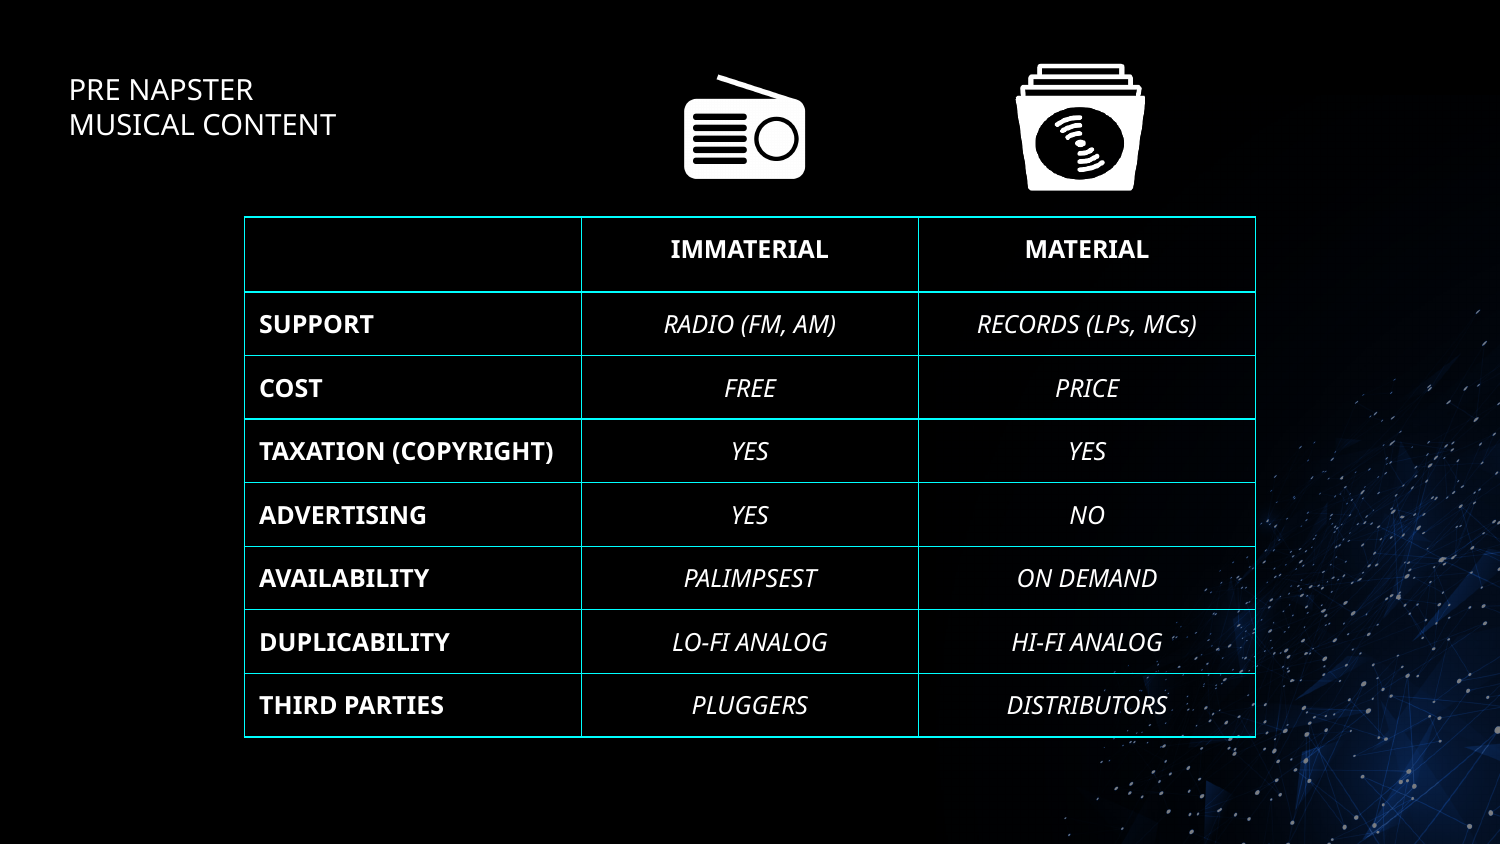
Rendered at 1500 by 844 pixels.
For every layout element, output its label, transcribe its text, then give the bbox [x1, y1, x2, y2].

table_cell PALIMPSEST [582, 547, 918, 609]
table_cell PRICE [919, 356, 931, 418]
table_cell YES [919, 420, 931, 482]
table_cell PLUGGERS [582, 674, 918, 736]
table_cell DISTRIBUTORS [919, 674, 931, 736]
picture [673, 56, 815, 197]
table_header MATERIAL [919, 218, 931, 291]
table_cell ON DEMAND [919, 547, 931, 609]
table_cell YES [582, 420, 918, 482]
text_box PRE NAPSTER MUSICAL CONTENT [53, 56, 597, 157]
table_cell YES [582, 483, 918, 546]
table_cell AVAILABILITY [245, 547, 581, 609]
table_cell LO-FI ANALOG [582, 610, 918, 673]
table_cell FREE [582, 356, 918, 418]
table_cell SUPPORT [245, 293, 581, 355]
table_cell COST [245, 356, 581, 418]
table_cell TAXATION (COPYRIGHT) [245, 420, 581, 482]
table_cell DUPLICABILITY [245, 610, 581, 673]
picture [936, 62, 1500, 844]
table_cell NO [919, 483, 931, 546]
table_cell RADIO (FM, AM) [582, 293, 918, 355]
table_cell THIRD PARTIES [245, 674, 581, 736]
table_cell ADVERTISING [245, 483, 581, 546]
table_cell HI-FI ANALOG [919, 610, 931, 673]
table_cell RECORDS (LPs, MCs) [919, 293, 931, 355]
table_header [245, 218, 581, 291]
table_header IMMATERIAL [582, 218, 918, 291]
